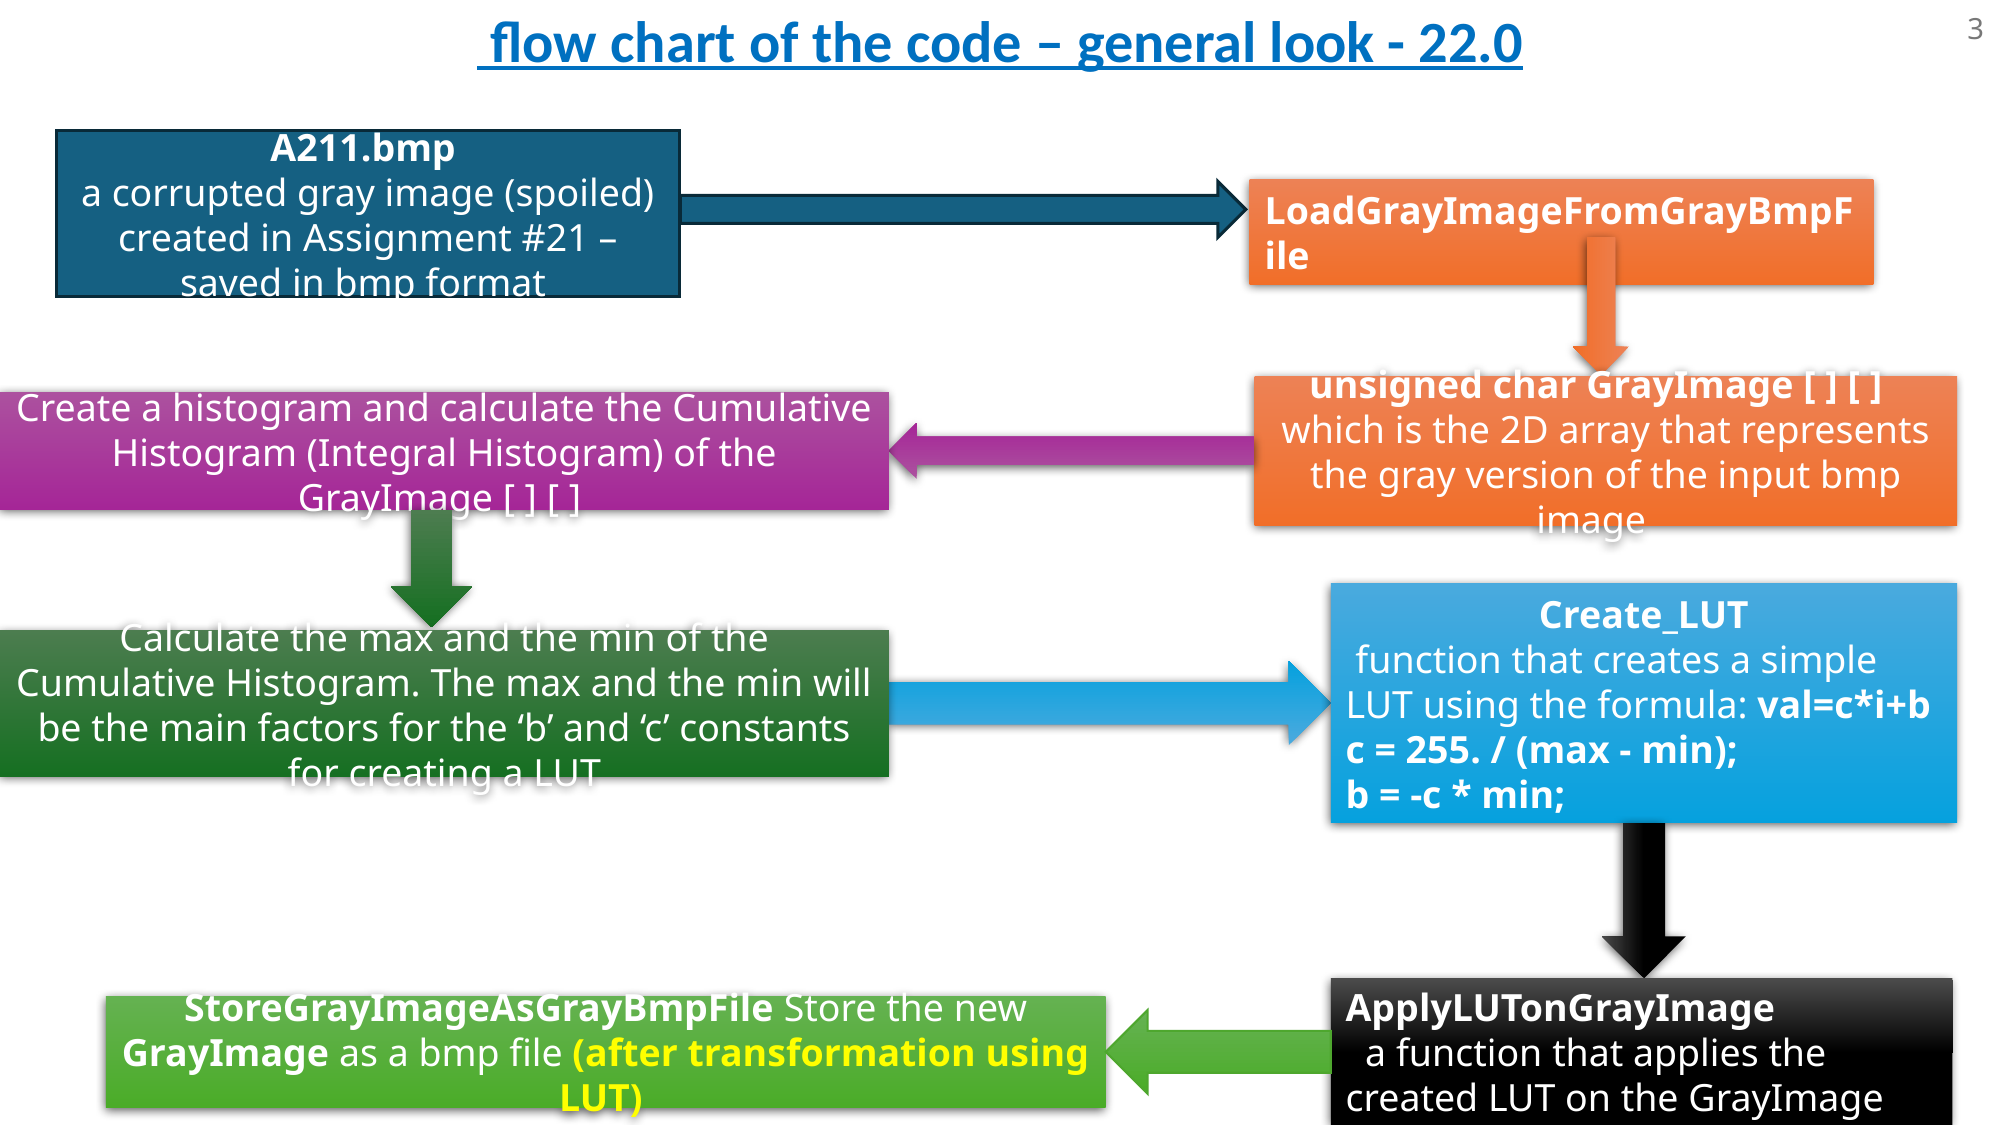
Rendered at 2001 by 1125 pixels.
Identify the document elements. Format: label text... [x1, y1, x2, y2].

text_box Create a histogram and calculate the Cumulative Histogram (Integral Histogram) of the GrayImage [ ] [ ] [0, 392, 889, 510]
text_box A211.bmp a corrupted gray image (spoiled) created in Assignment #21 – saved in bmp format [55, 129, 681, 298]
text_box [897, 422, 1255, 479]
text_box Calculate the max and the min of the Cumulative Histogram. The max and the min will be the main factors for the ‘b’ and ‘c’ constants for creating a LUT [0, 630, 889, 777]
text_box 22.0 - flow chart of the code – general look [454, 0, 1546, 82]
text_box [1573, 237, 1629, 368]
slide_number 3 [1952, 0, 2000, 60]
text_box [678, 177, 1241, 242]
text_box [1104, 1007, 1332, 1097]
text_box [390, 509, 473, 625]
text_box [1602, 822, 1686, 973]
text_box [897, 661, 1322, 745]
text_box LoadGrayImageFromGrayBmpFile [1249, 179, 1874, 285]
